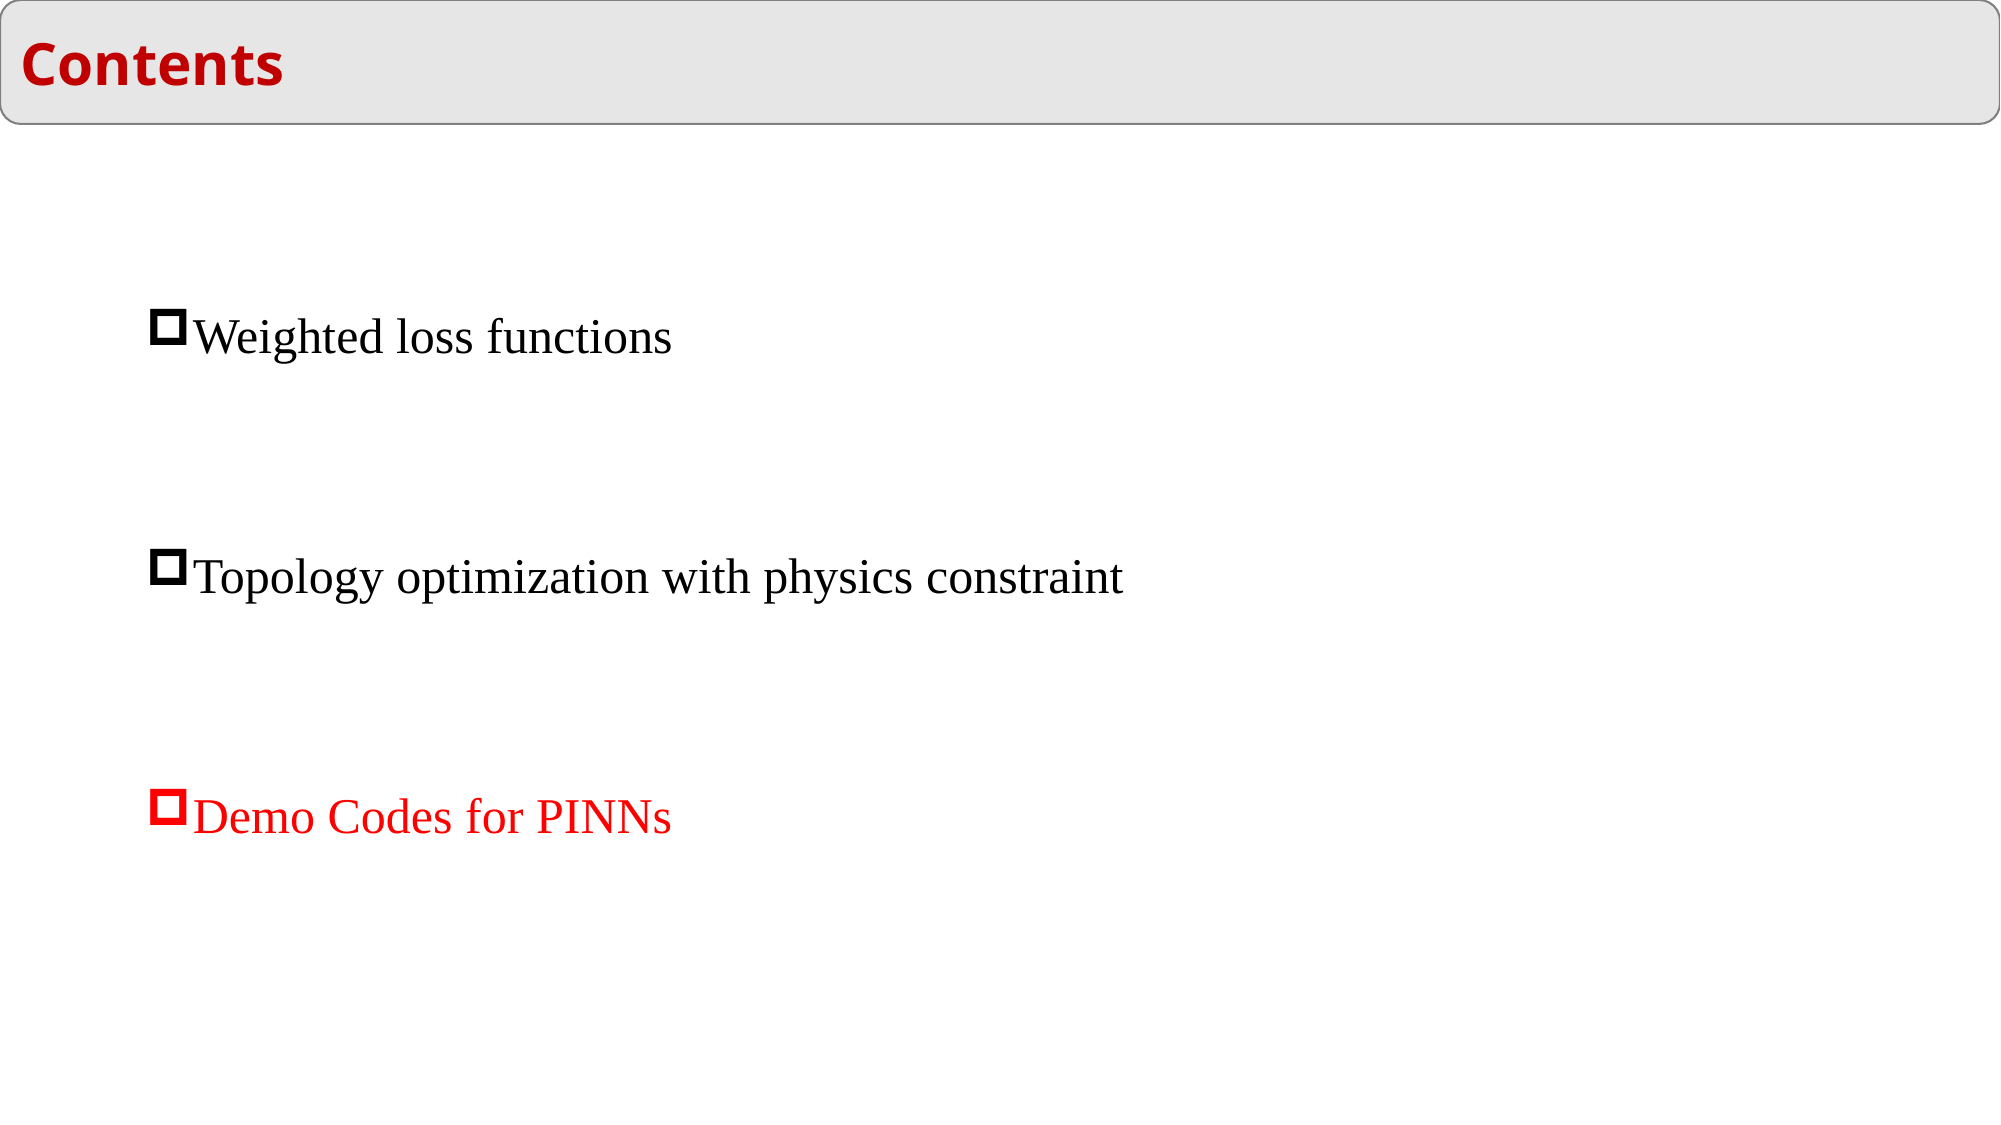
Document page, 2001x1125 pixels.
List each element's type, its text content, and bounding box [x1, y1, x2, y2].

text_box Contents [0, 0, 2000, 125]
text_box Weighted loss functions Topology optimization with physics constraint Demo Codes for PINNs [131, 296, 1799, 852]
